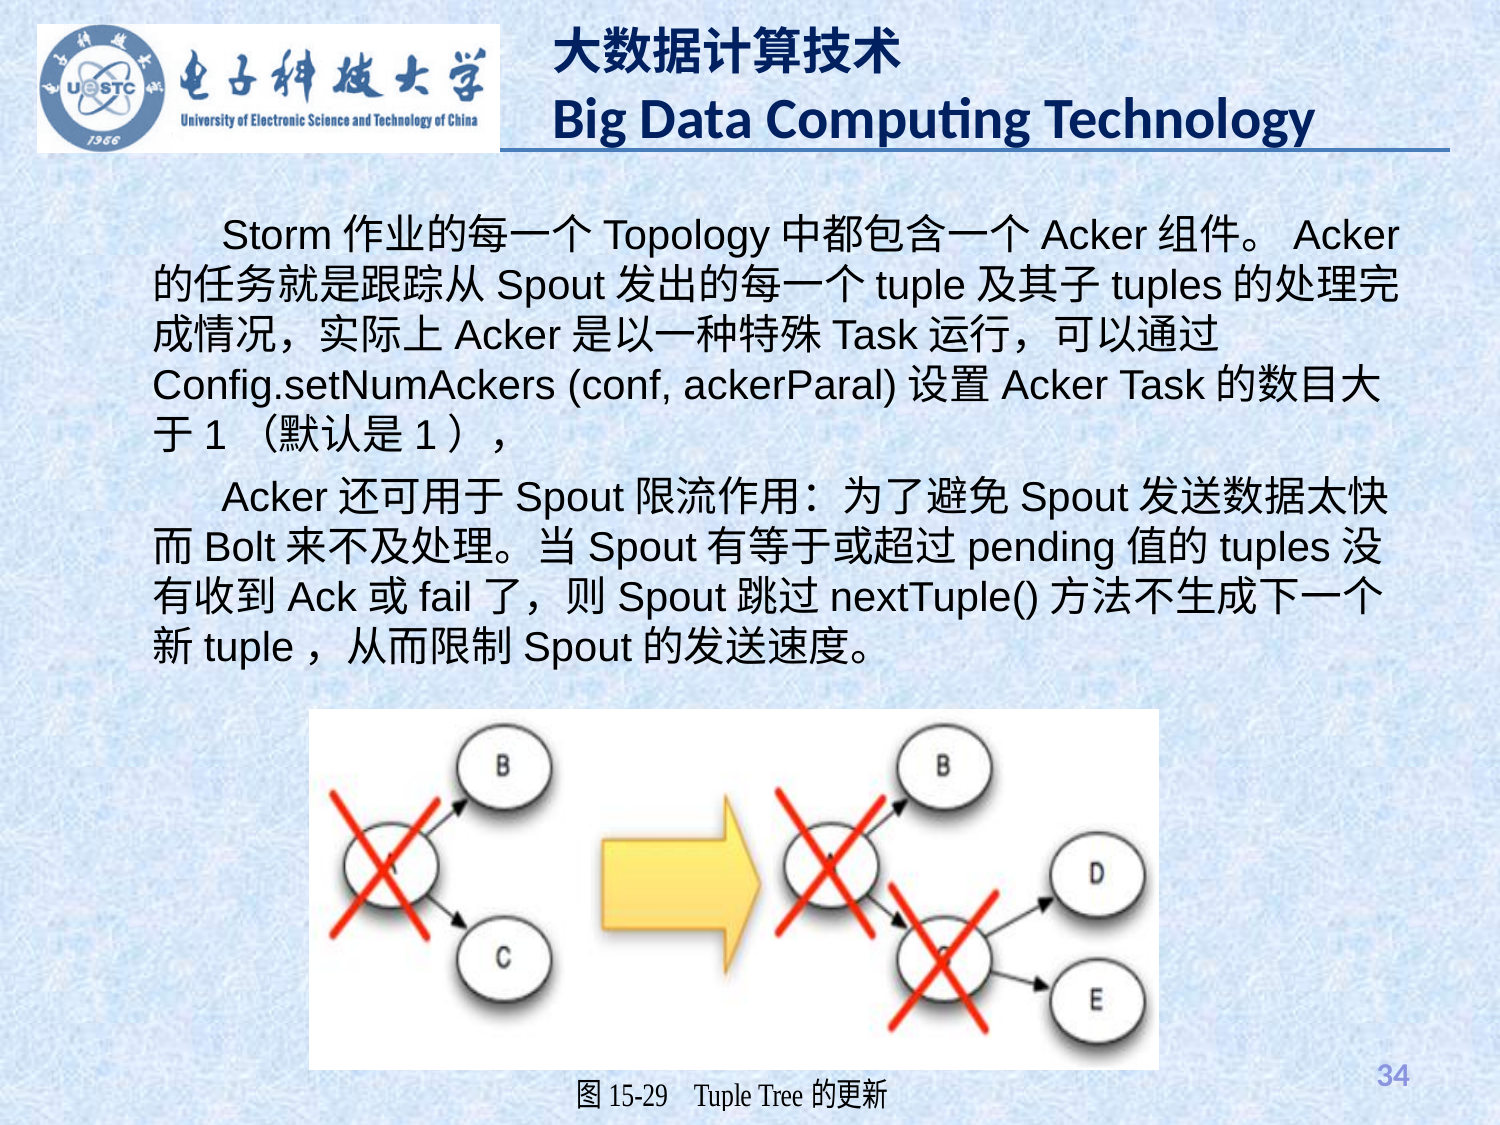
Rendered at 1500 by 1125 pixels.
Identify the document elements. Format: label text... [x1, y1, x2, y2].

slide_number 34 [1179, 1042, 1425, 1103]
text_box 大数据计算技术 Big Data Computing Technology [537, 12, 1450, 149]
text_box Storm作业的每一个Topology中都包含一个Acker组件。Acker的任务就是跟踪从Spout发出的每一个tuple及其子tuples的处理完成情况，实际上Acker是以一种特殊Task运行，可以通过Config.setNumAckers (conf, ackerParal)设置Acker Task的数目大于1（默认是1）， Acker还可用于Spout限流作用：为了避免Spout发送数据太快而Bolt来不及处理。当Spout有等于或超过pending值的tuples没有收到Ack或fail了，则Spout跳过nextTuple()方法不生成下一个新tuple，从而限制Spout的发送速度。 [137, 200, 1425, 678]
picture [0, 0, 1500, 1125]
